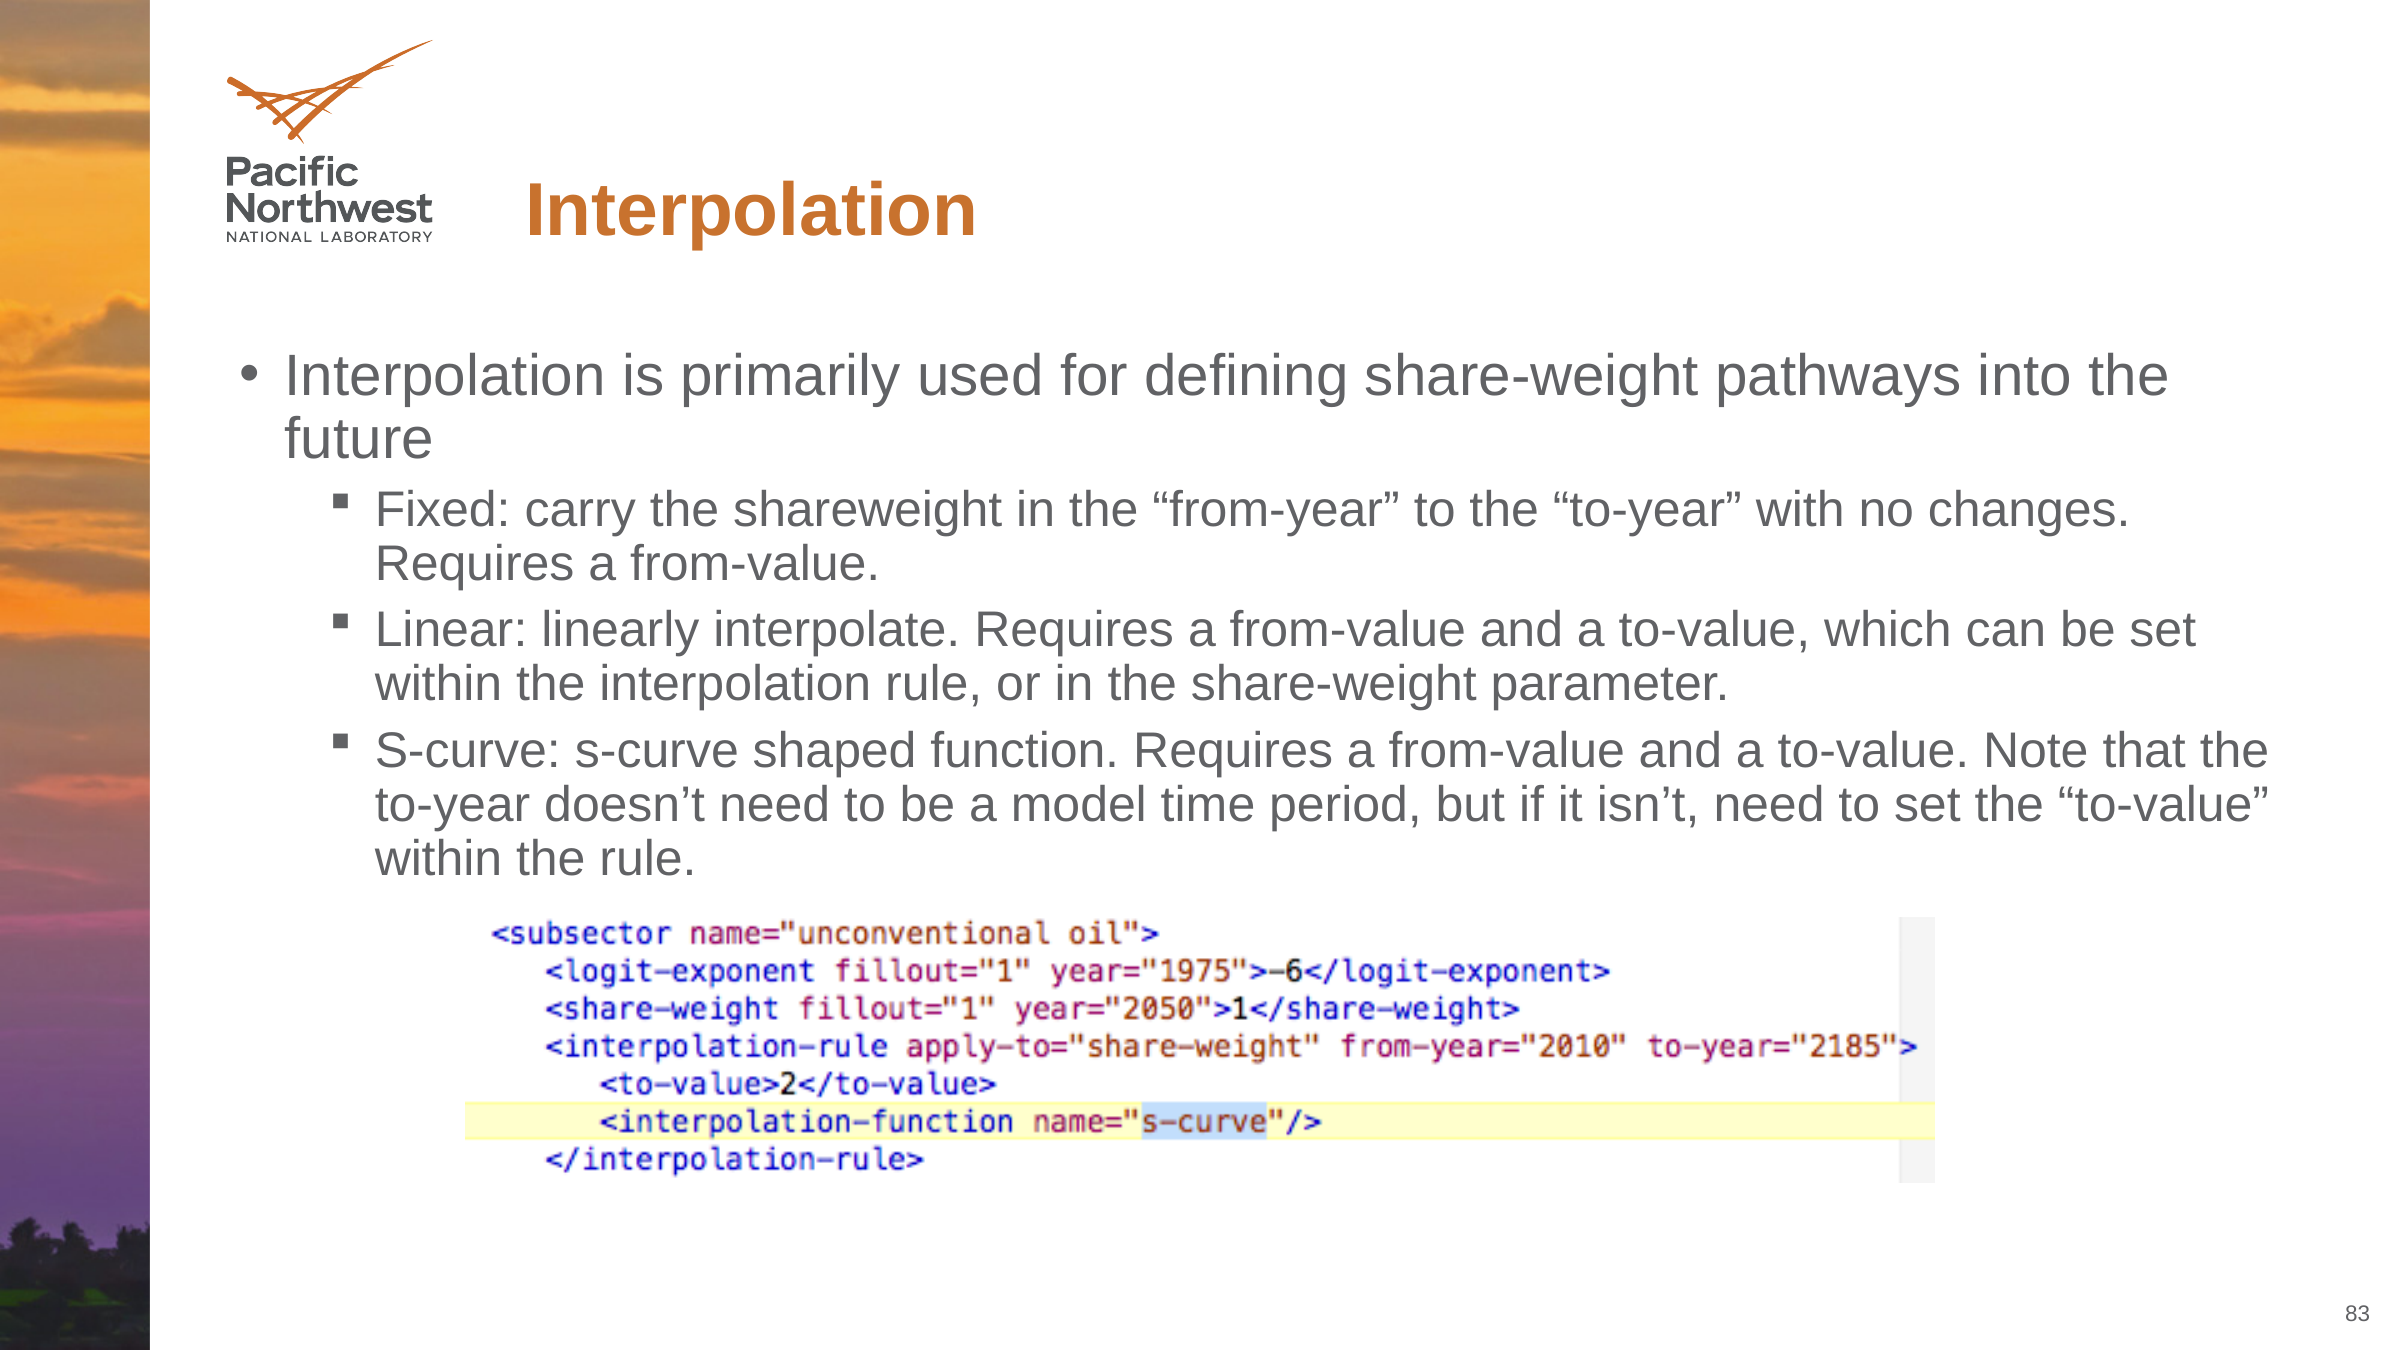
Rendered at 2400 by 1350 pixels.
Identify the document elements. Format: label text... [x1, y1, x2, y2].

picture [225, 38, 435, 244]
list Interpolation is primarily used for defining share-weight pathways into the future Fixed: carry the shareweight in the “from-year” to the “to-year” with no changes. Requires a from-value. Linear: linearly interpolate. Requires a from-value and a to-value, which can be set within the interpolation rule, or in the share-weight parameter. S-curve: s-curve shaped function. Requires a from-value and a to-value. Note that the to-year doesn’t need to be a model time period, but if it isn’t, need to set the “to-value” within the rule. [225, 337, 2325, 1238]
slide_number 83 [2295, 1275, 2370, 1350]
title Interpolation [525, 44, 2325, 260]
picture [464, 917, 1935, 1183]
picture [0, 0, 149, 1350]
